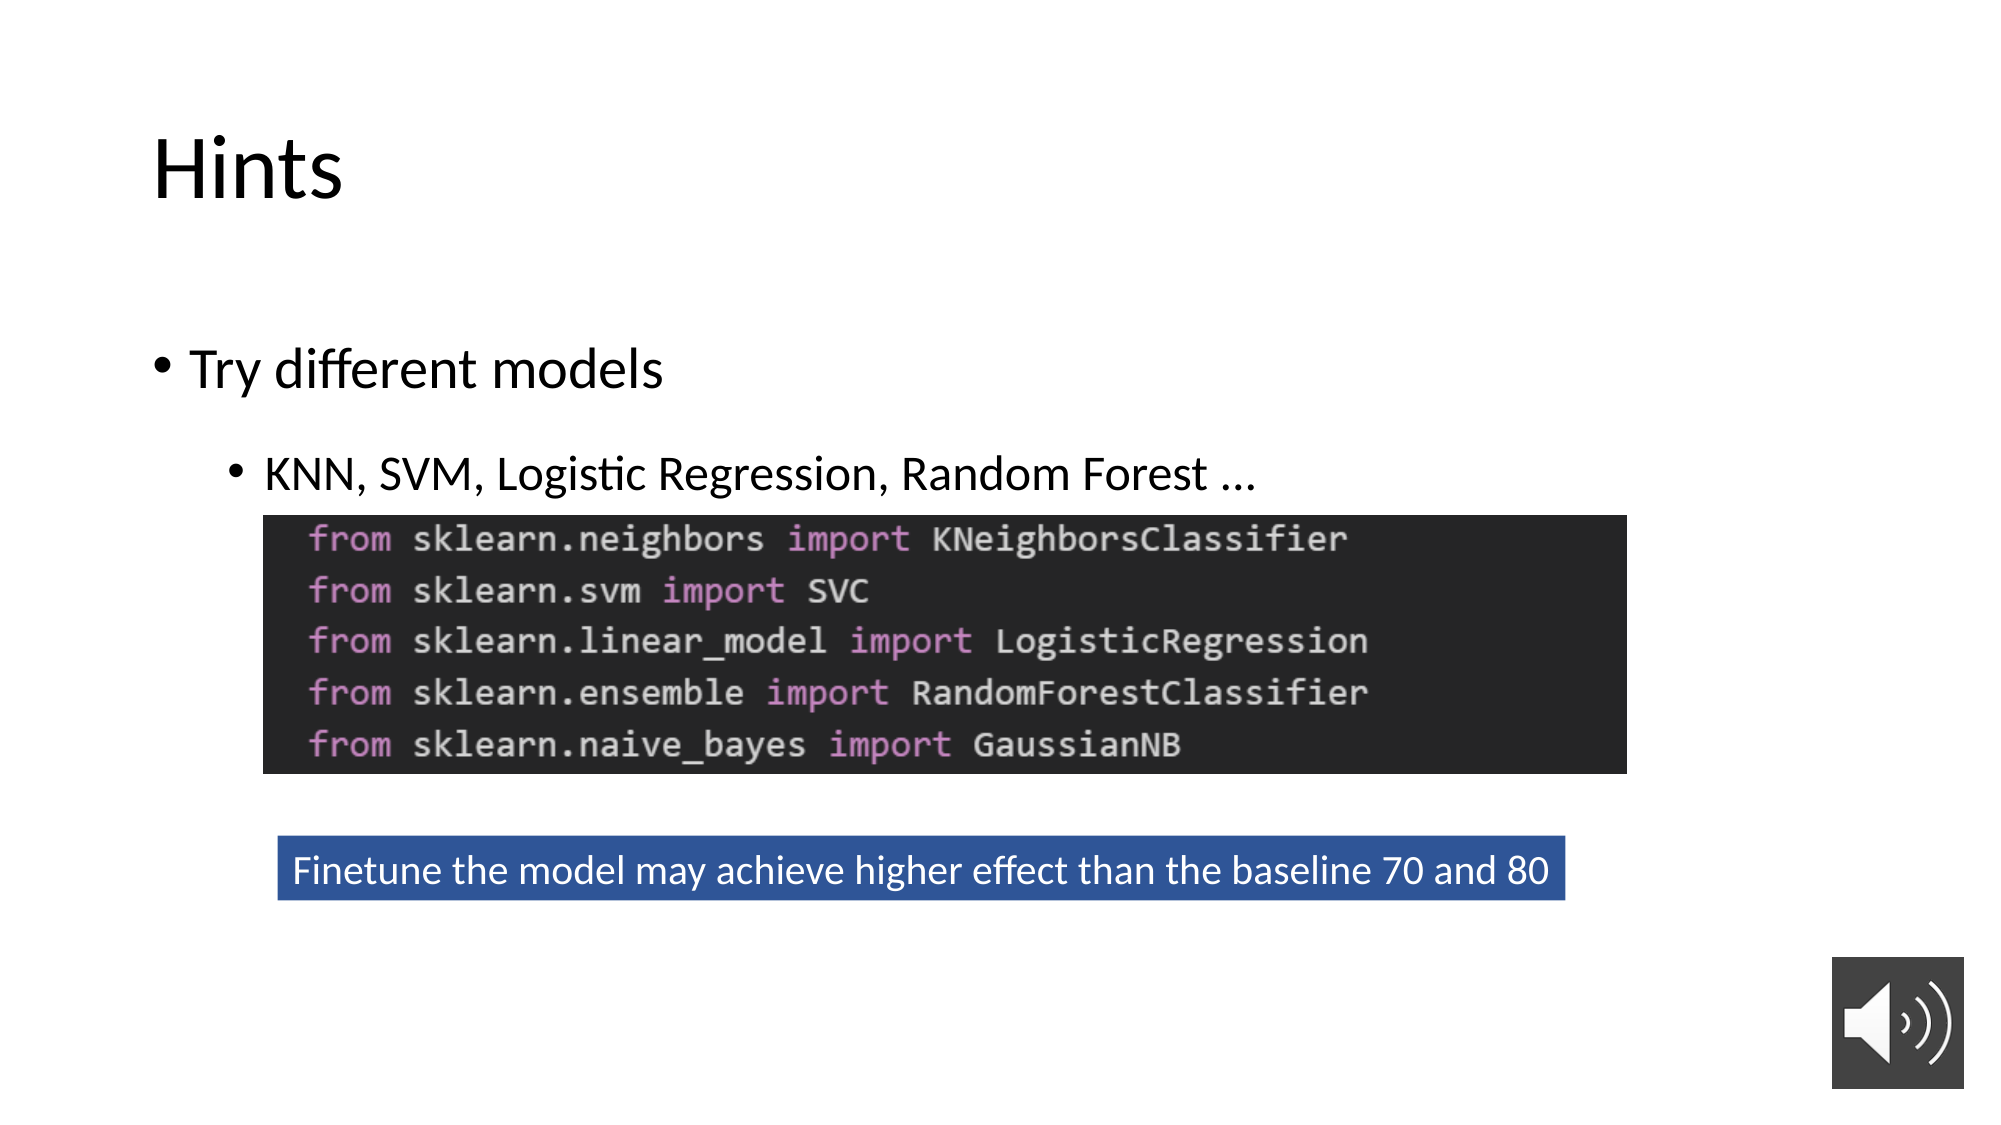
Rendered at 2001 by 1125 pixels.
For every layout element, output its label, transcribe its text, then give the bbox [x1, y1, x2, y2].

title Hints [137, 59, 1863, 278]
picture [1831, 956, 1965, 1090]
text_box Finetune the model may achieve higher effect than the baseline 70 and 80 [277, 835, 1566, 901]
picture [263, 515, 1627, 774]
list Try different models KNN, SVM, Logistic Regression, Random Forest ... [137, 287, 1863, 1002]
